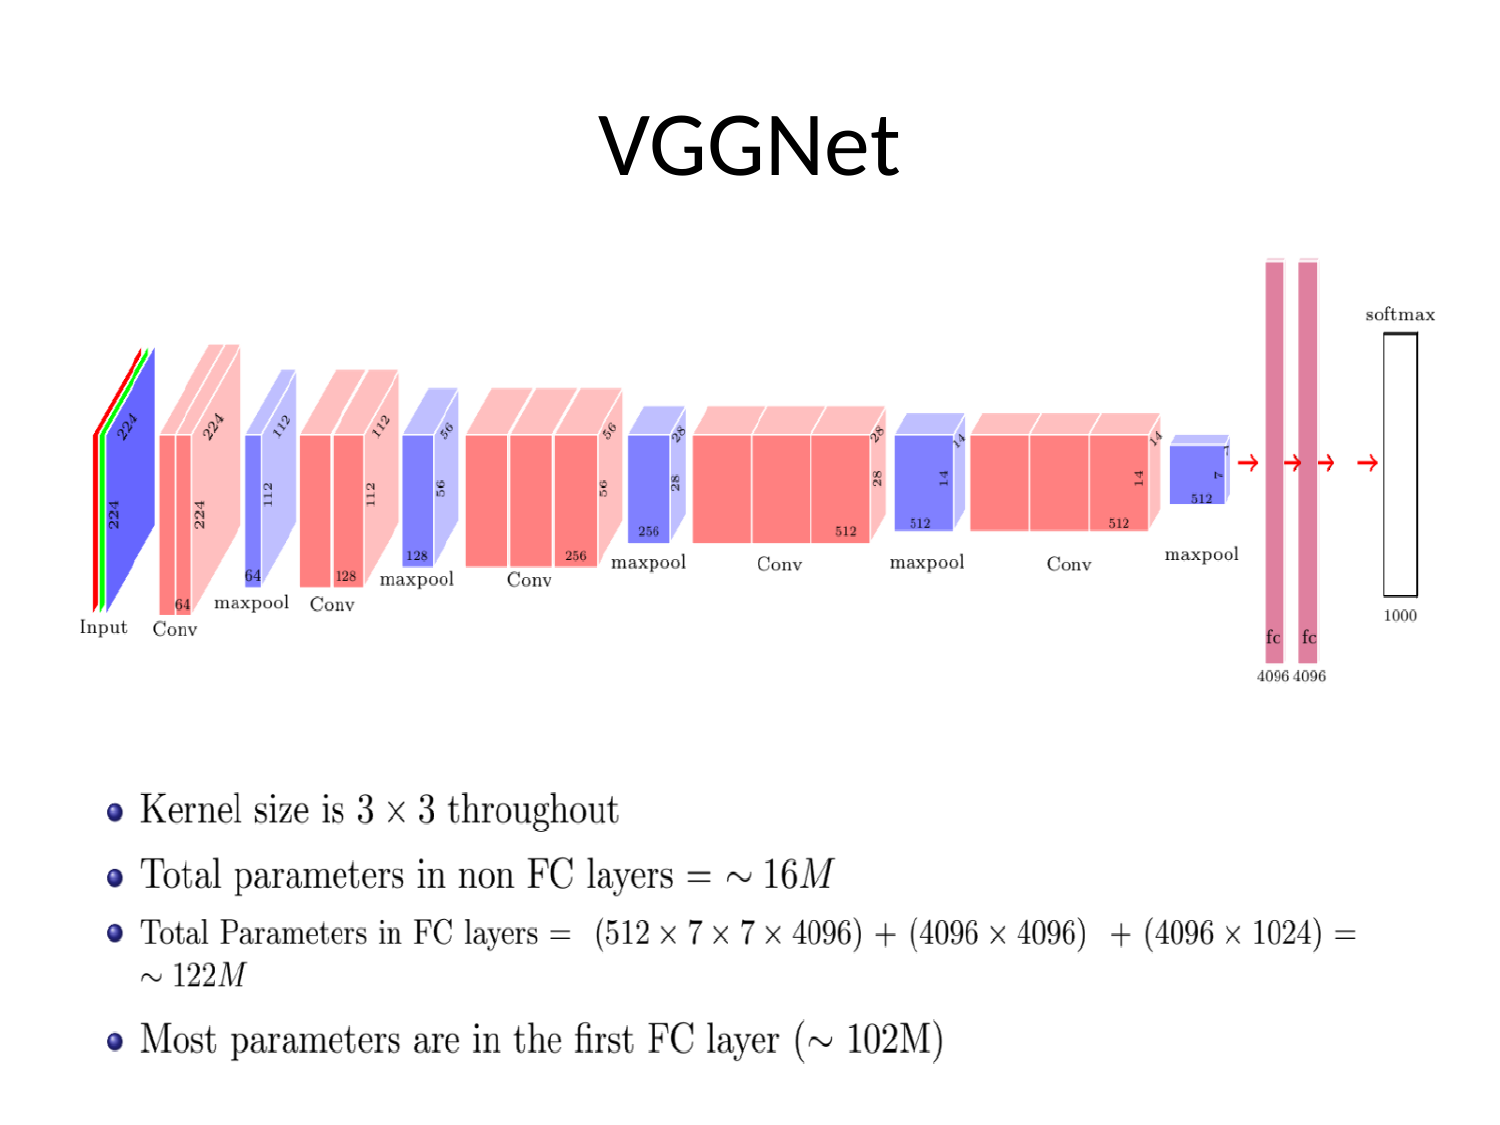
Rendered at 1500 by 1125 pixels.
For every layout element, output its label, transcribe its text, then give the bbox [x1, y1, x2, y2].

title VGGNet [75, 45, 1425, 233]
picture [29, 255, 1436, 1095]
